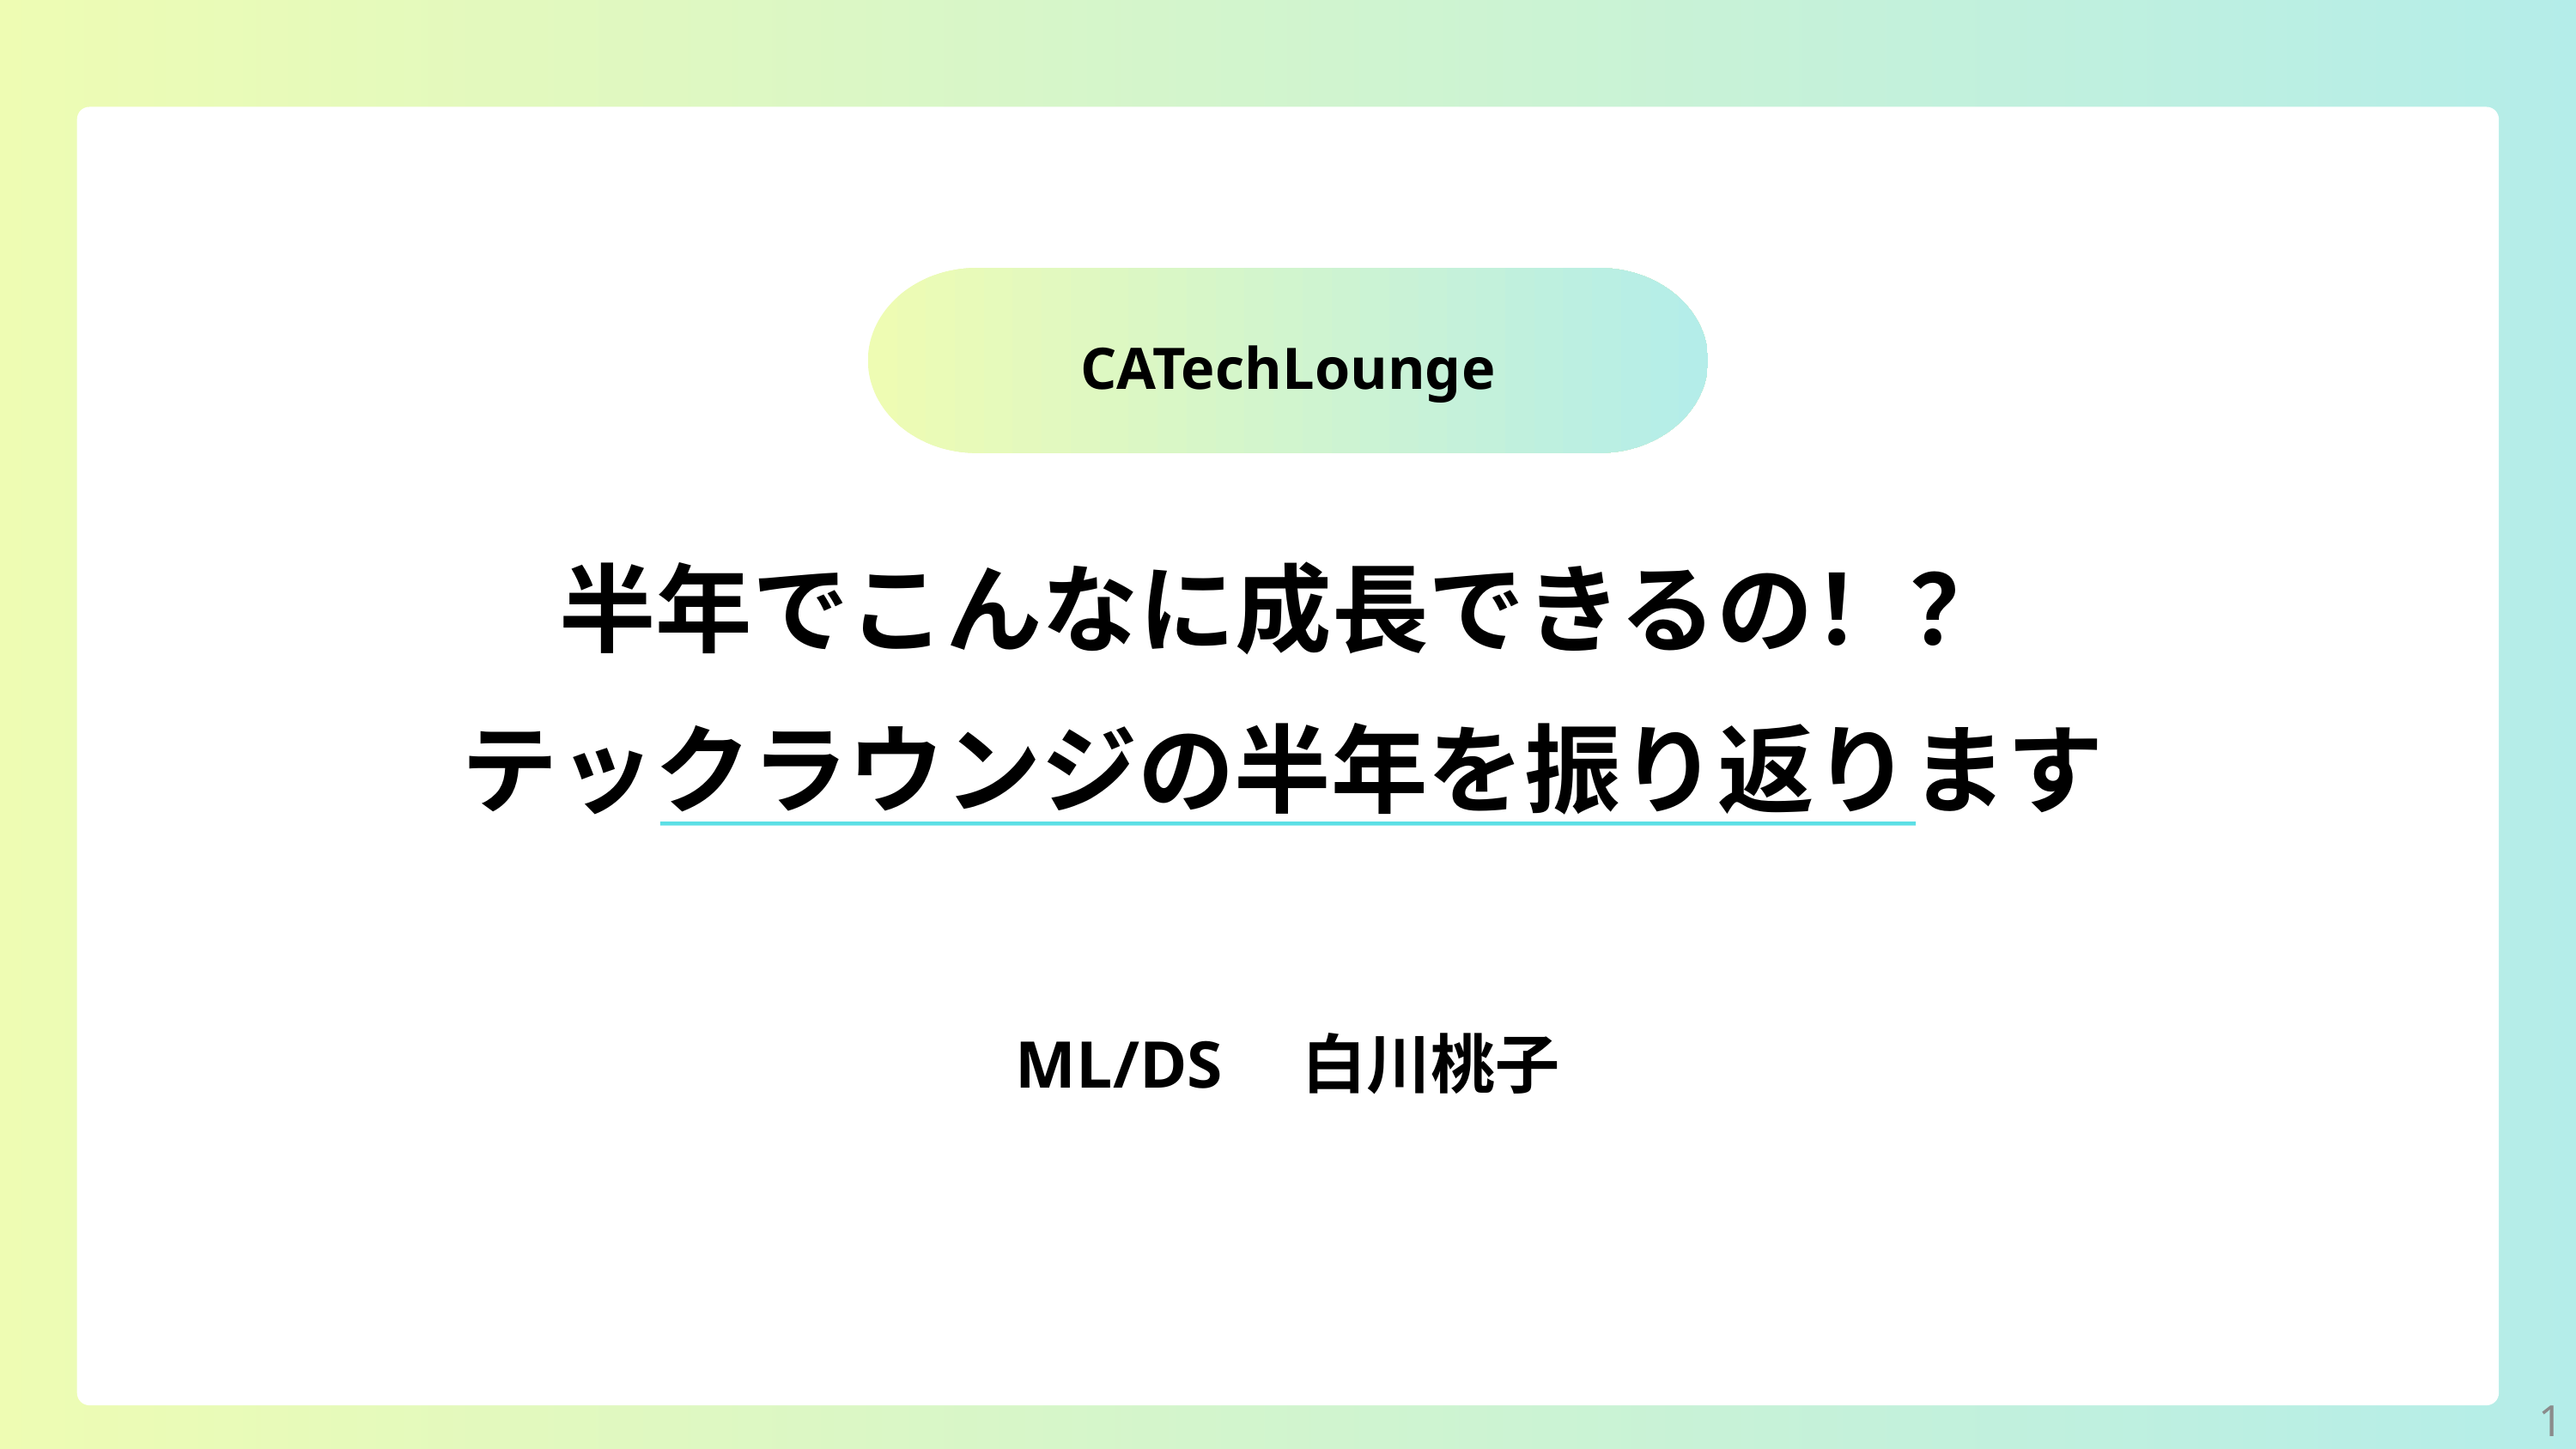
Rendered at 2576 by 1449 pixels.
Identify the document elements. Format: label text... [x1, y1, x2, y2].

slide_number 1 [2275, 1397, 2576, 1449]
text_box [76, 106, 2500, 1406]
